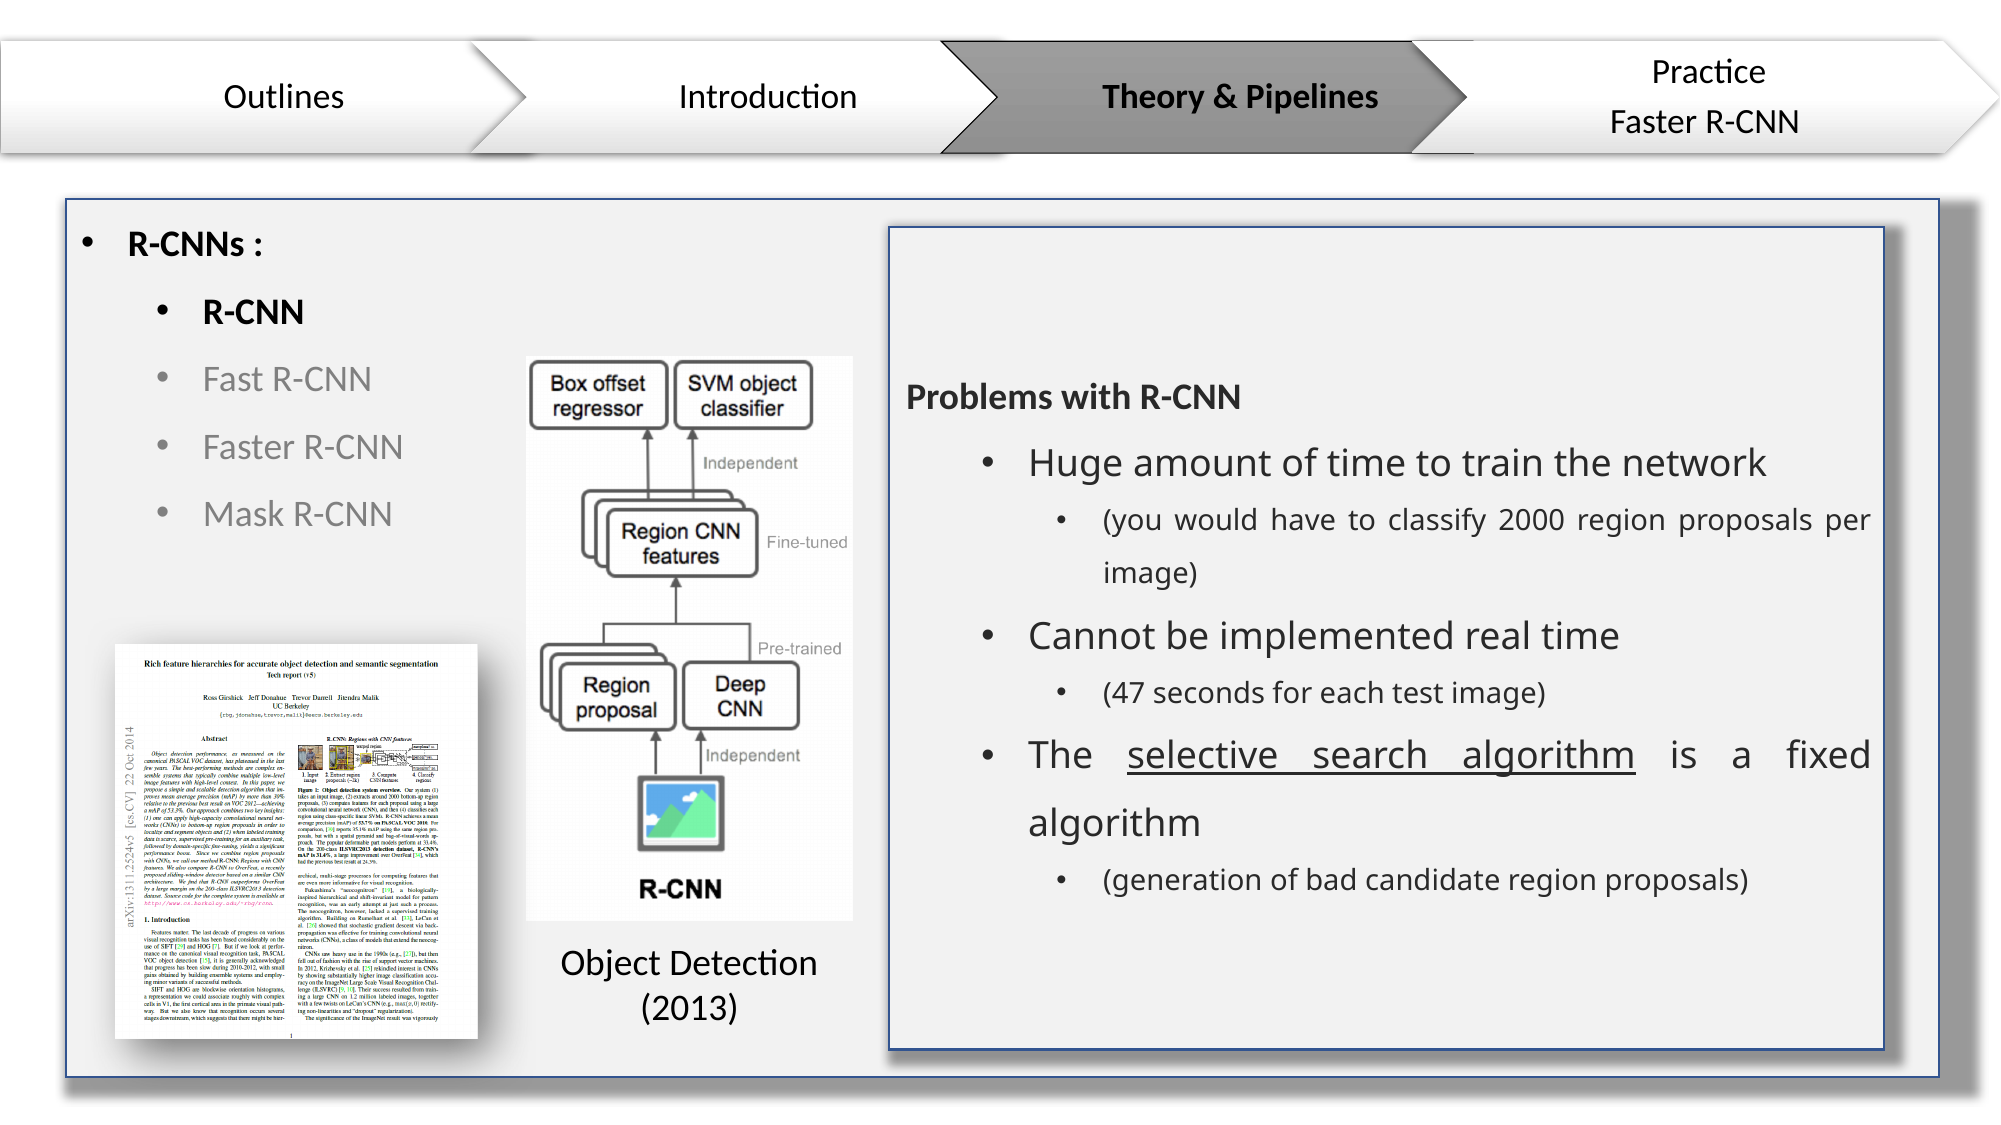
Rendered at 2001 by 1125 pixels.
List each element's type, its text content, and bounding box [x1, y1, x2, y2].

text_box Object Detection (2013) [545, 930, 834, 1036]
text_box R-CNNs : R-CNN Fast R-CNN Faster R-CNN Mask R-CNN [66, 189, 1945, 609]
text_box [0, 41, 2000, 154]
text_box Problems with R-CNN Huge amount of time to train the network (you would have to classify 2000 region proposals per image) Cannot be implemented real time (47 seconds for each test image) The selective search algorithm is a fixed algorithm (generation of bad candidate region proposals) [891, 341, 1887, 904]
text_box [65, 198, 1940, 1078]
picture [526, 356, 853, 921]
text_box [888, 226, 1885, 1051]
picture [115, 644, 478, 1039]
